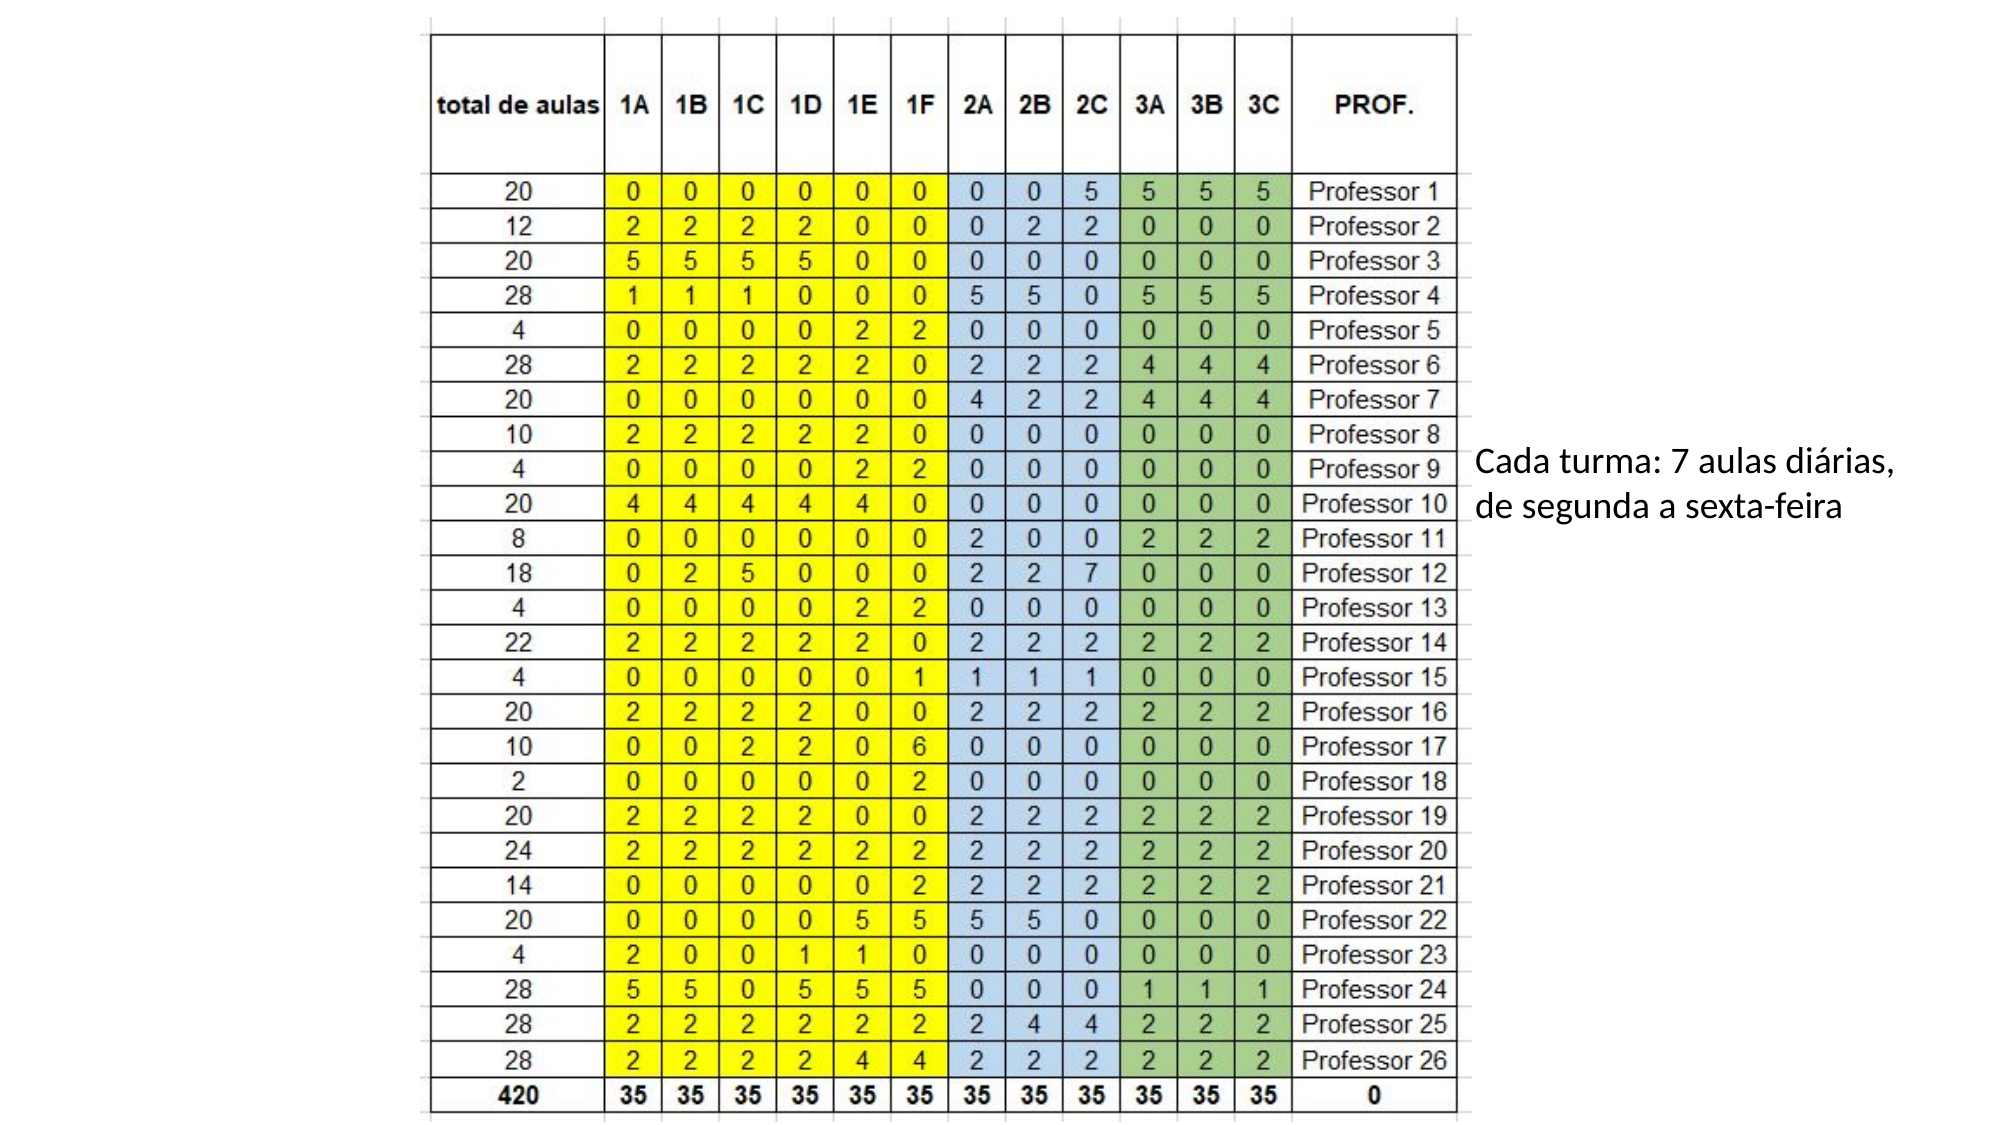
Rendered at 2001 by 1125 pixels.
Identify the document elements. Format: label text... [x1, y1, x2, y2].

picture [420, 17, 1472, 1123]
text_box Cada turma: 7 aulas diárias, de segunda a sexta-feira [1472, 428, 1921, 534]
